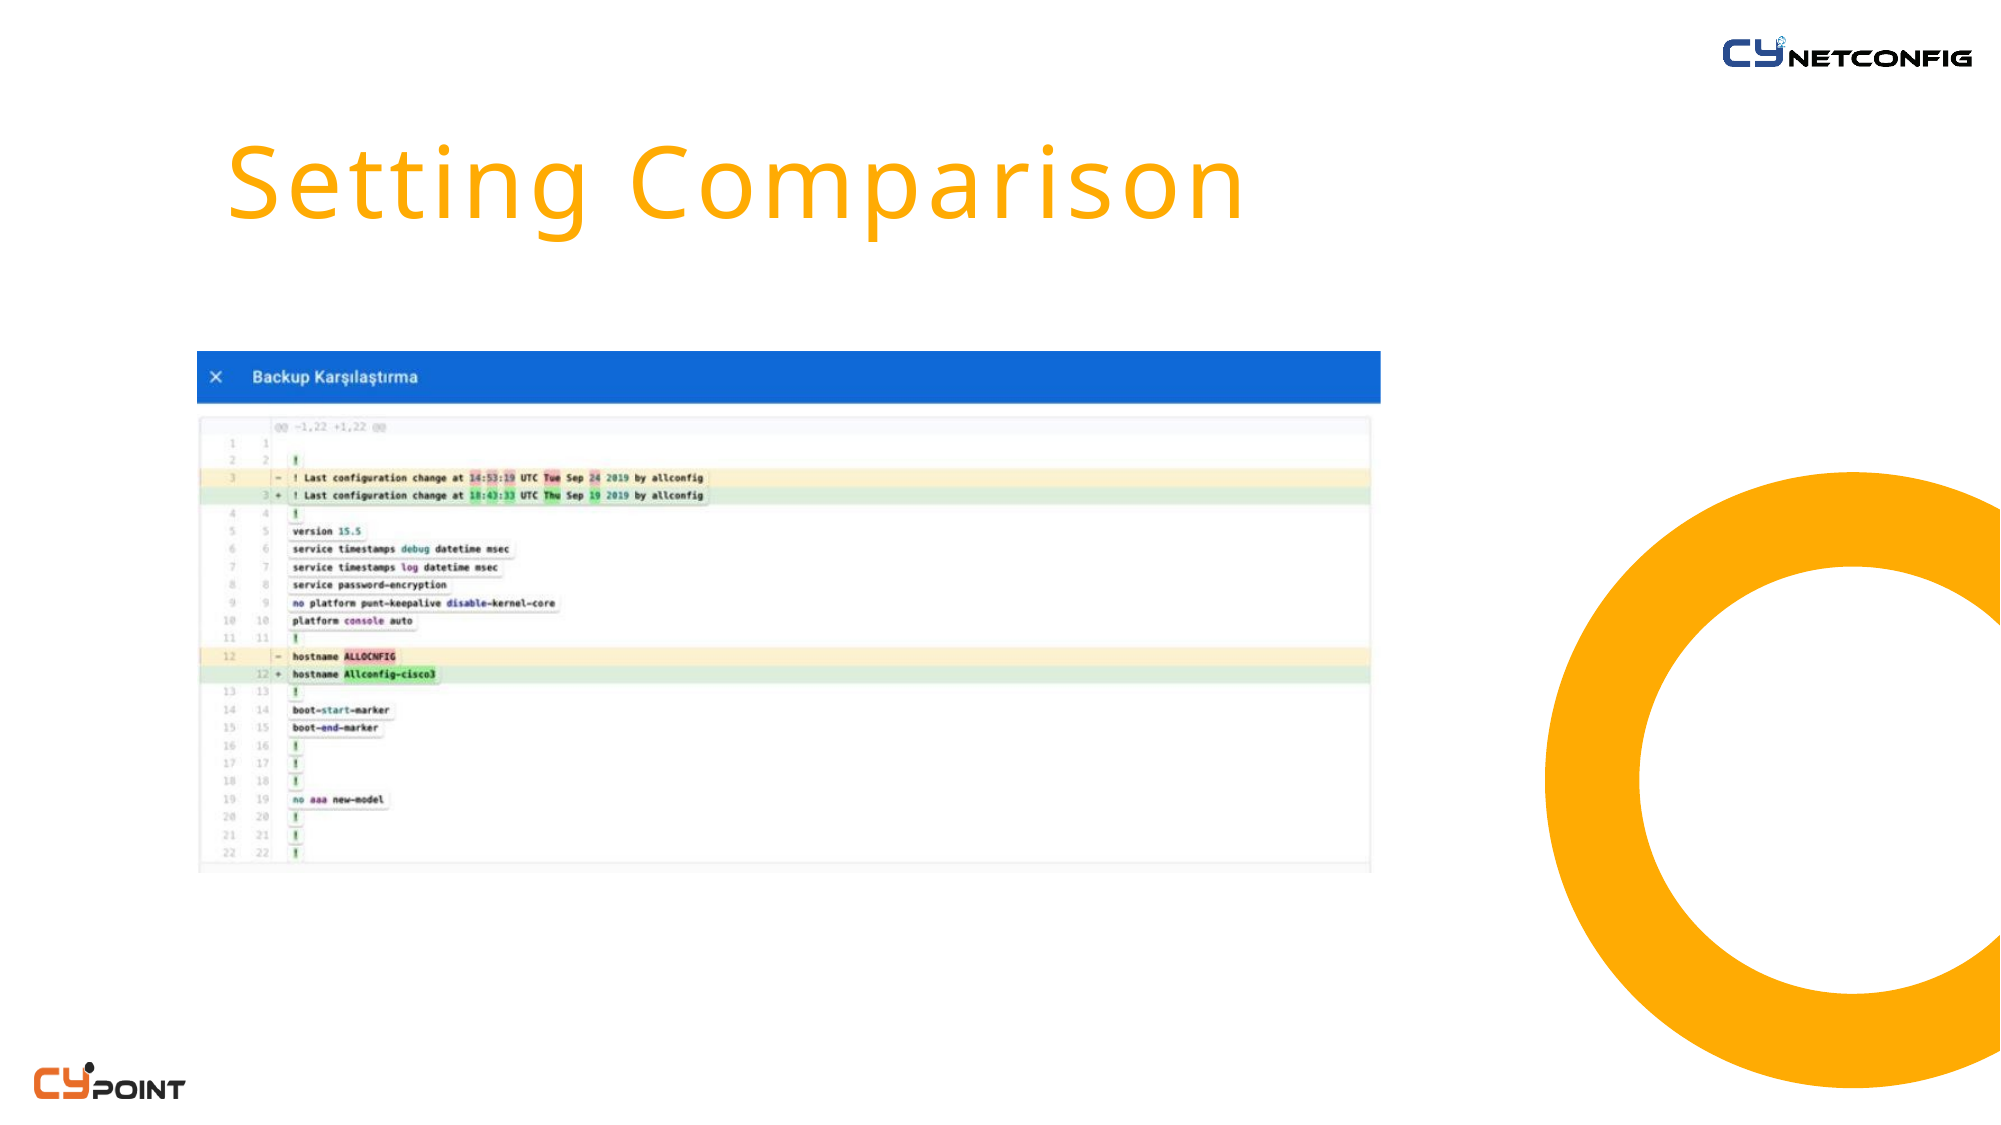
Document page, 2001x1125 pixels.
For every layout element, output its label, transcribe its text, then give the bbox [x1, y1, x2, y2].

text_box [1723, 36, 1972, 67]
text_box [197, 351, 1381, 873]
text_box [34, 1062, 186, 1099]
text_box [1545, 472, 2000, 1089]
title Setting Comparison [224, 116, 1253, 307]
